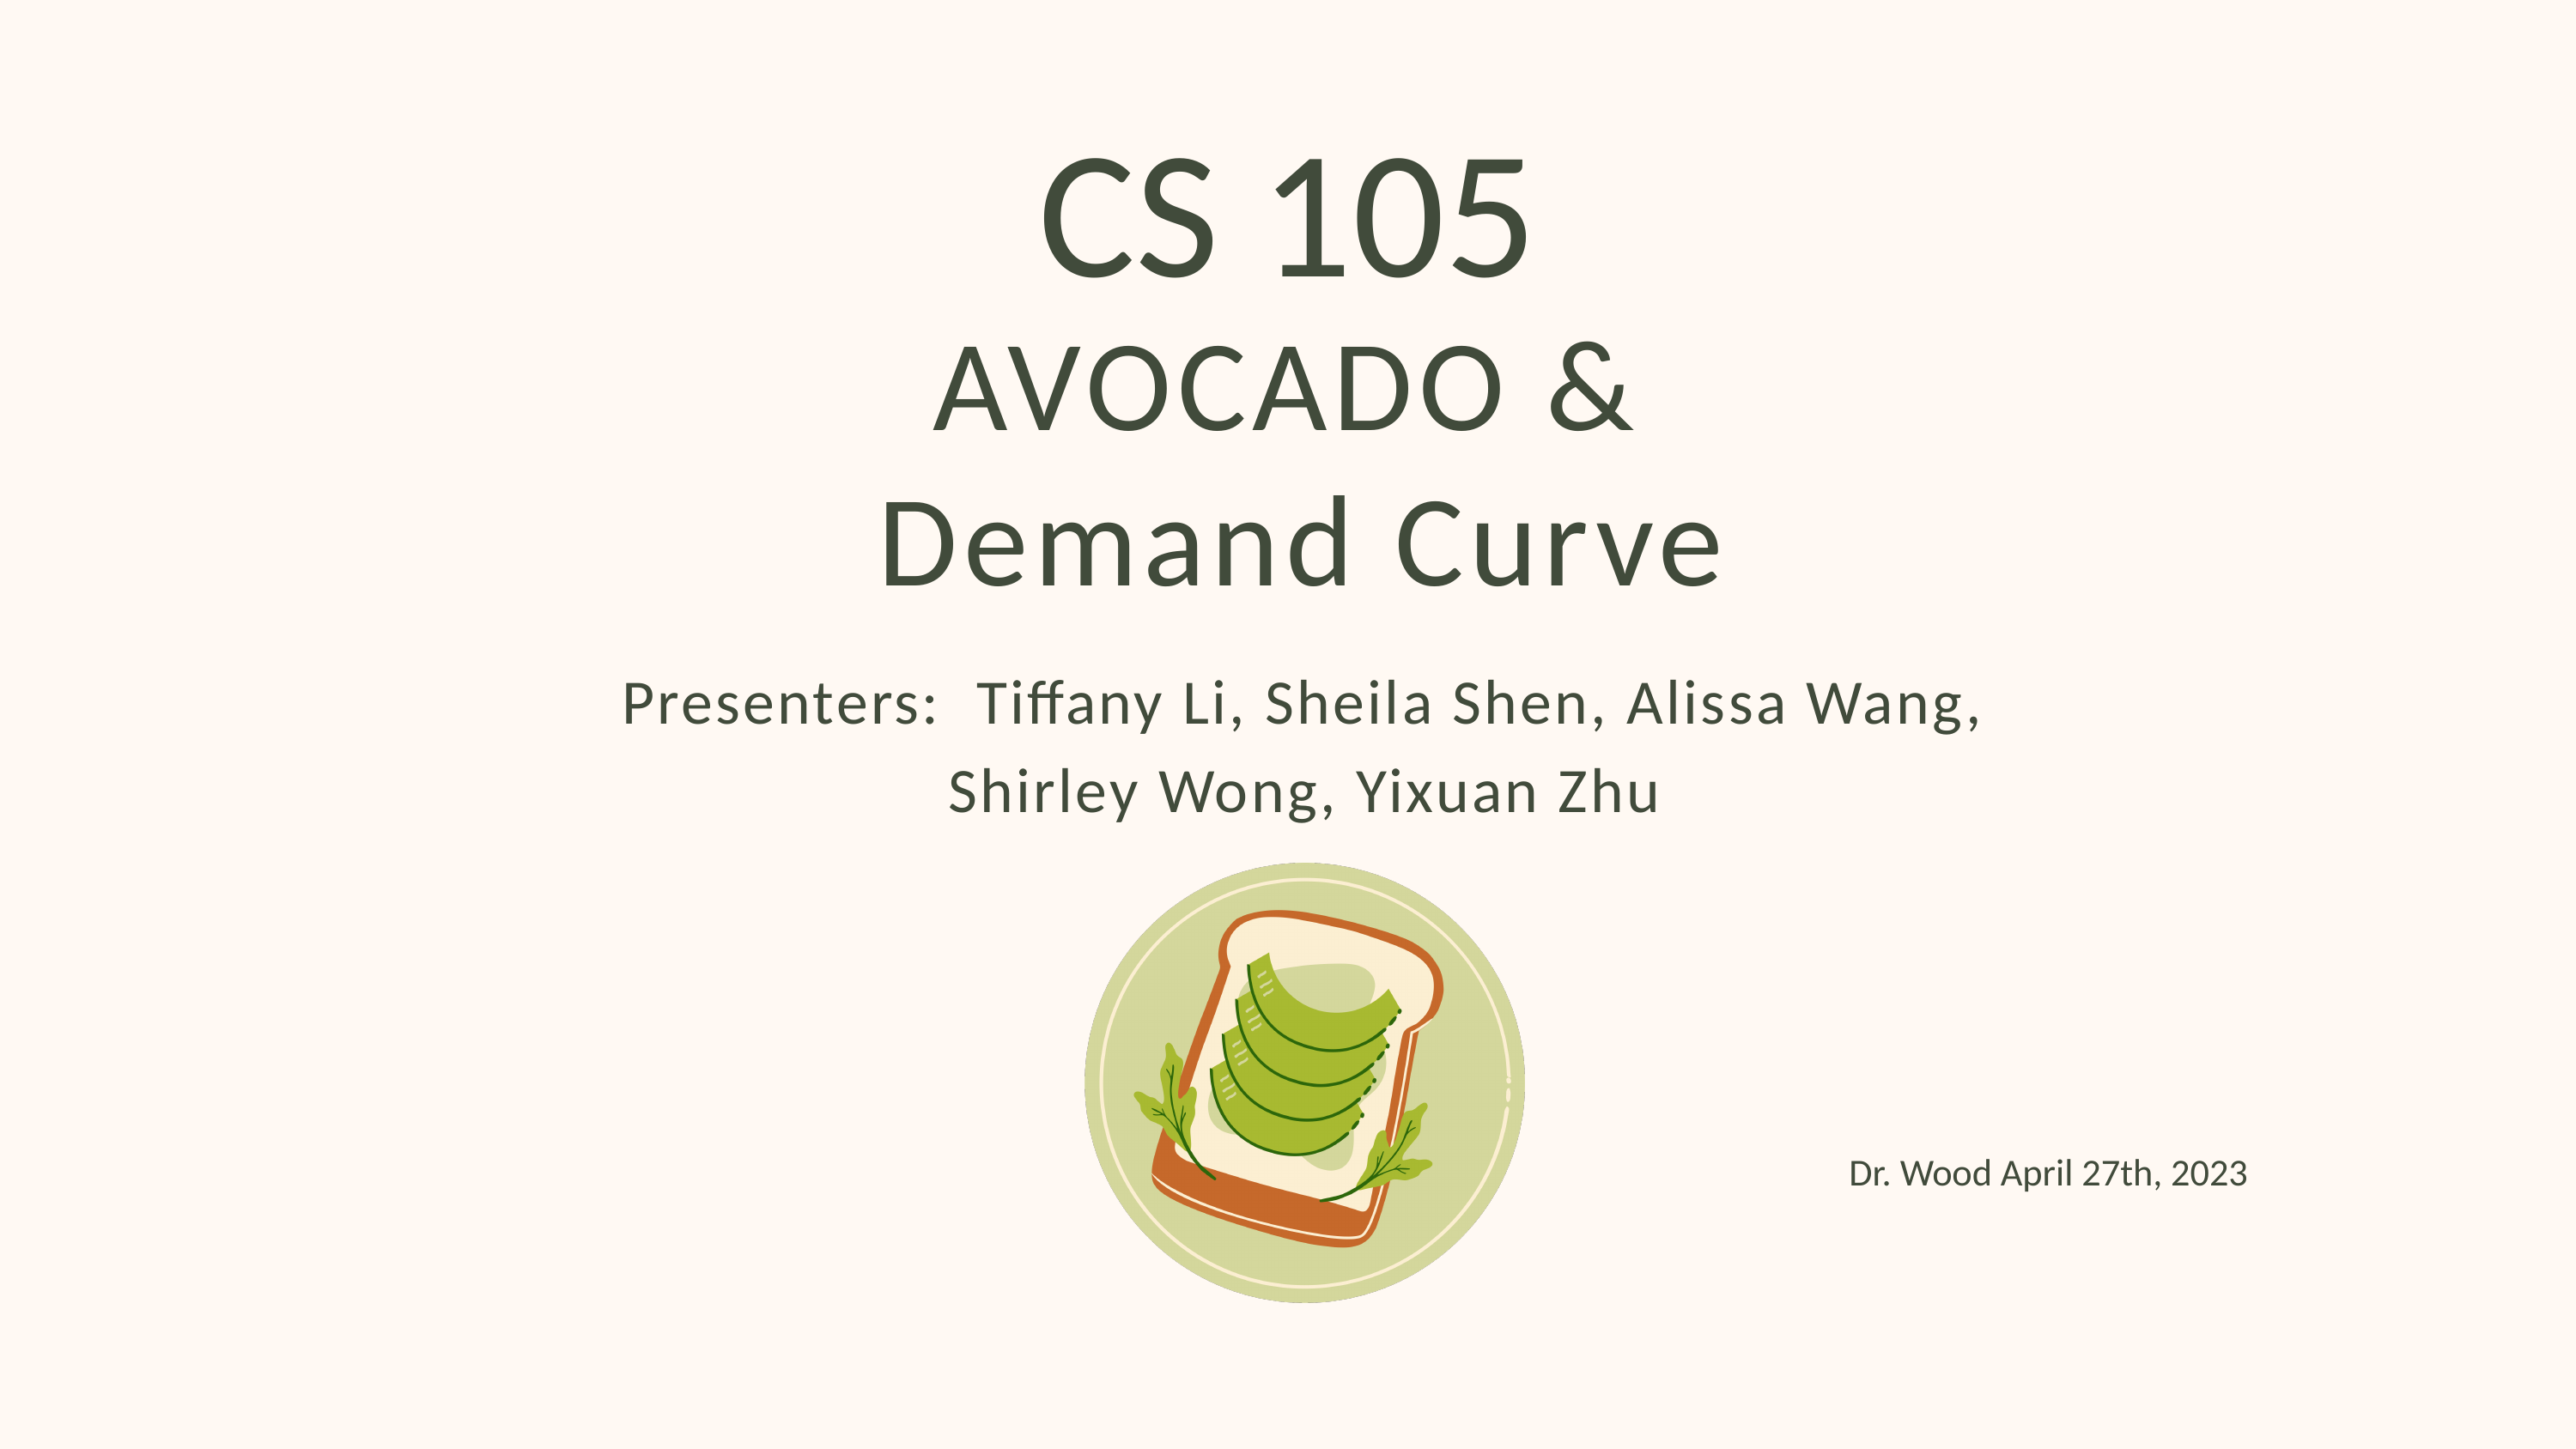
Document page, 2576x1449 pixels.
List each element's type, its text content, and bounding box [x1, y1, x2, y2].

text_box Dr. Wood April 27th, 2023 [1803, 1139, 2294, 1193]
text_box Presenters: Tiffany Li, Sheila Shen, Alissa Wang, Shirley Wong, Yixuan Zhu [538, 647, 2070, 914]
picture [1084, 863, 1525, 1305]
text_box AVOCADO & Demand Curve [532, 300, 2070, 613]
text_box CS 105 [873, 58, 1703, 300]
